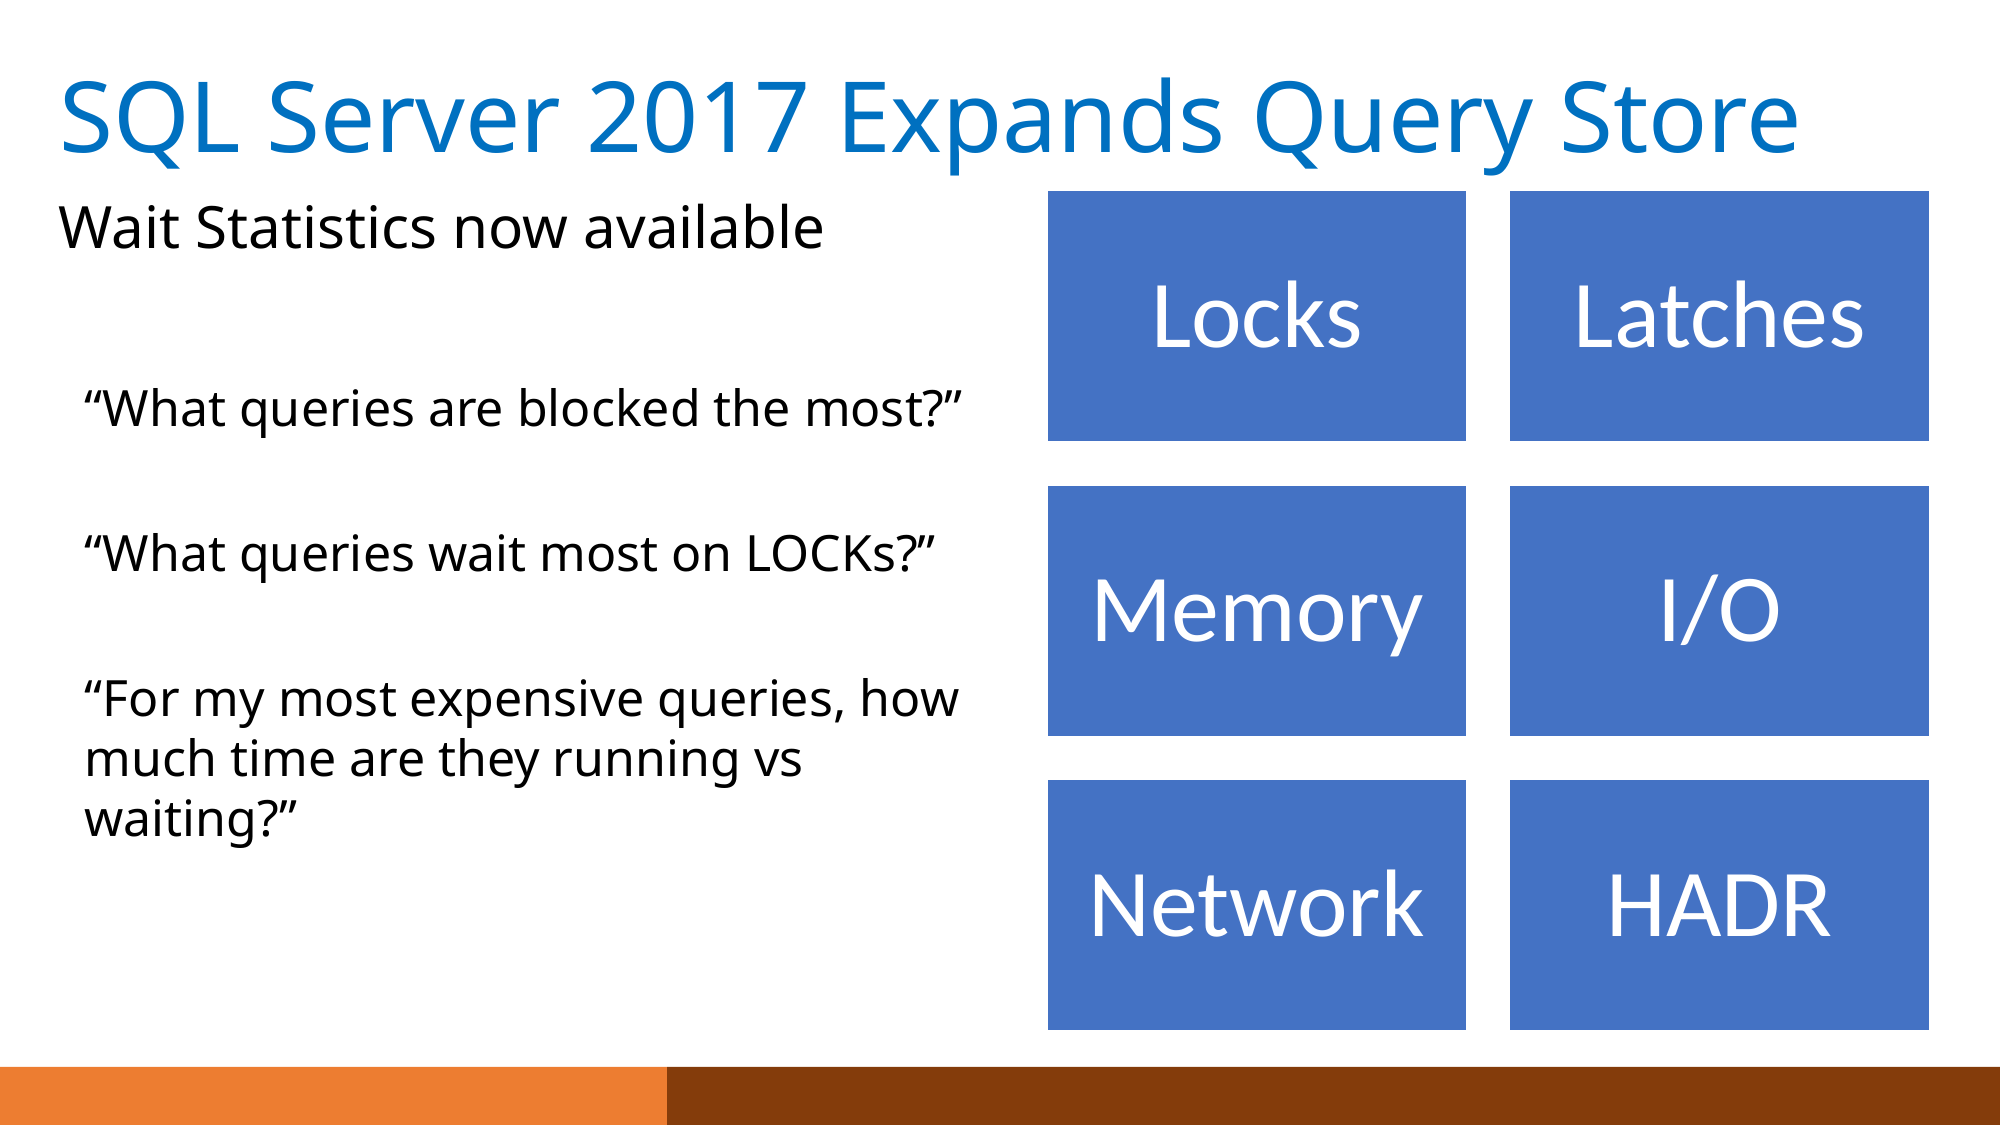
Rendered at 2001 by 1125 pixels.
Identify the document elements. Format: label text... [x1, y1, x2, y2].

text_box “What queries are blocked the most?” “What queries wait most on LOCKs?” “For my most expensive queries, how much time are they running vs waiting?” [44, 355, 1002, 901]
title SQL Server 2017 Expands Query Store [44, 47, 1957, 195]
text_box Wait Statistics now available [44, 183, 1879, 268]
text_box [0, 1066, 2000, 1125]
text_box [1002, 189, 1955, 1016]
